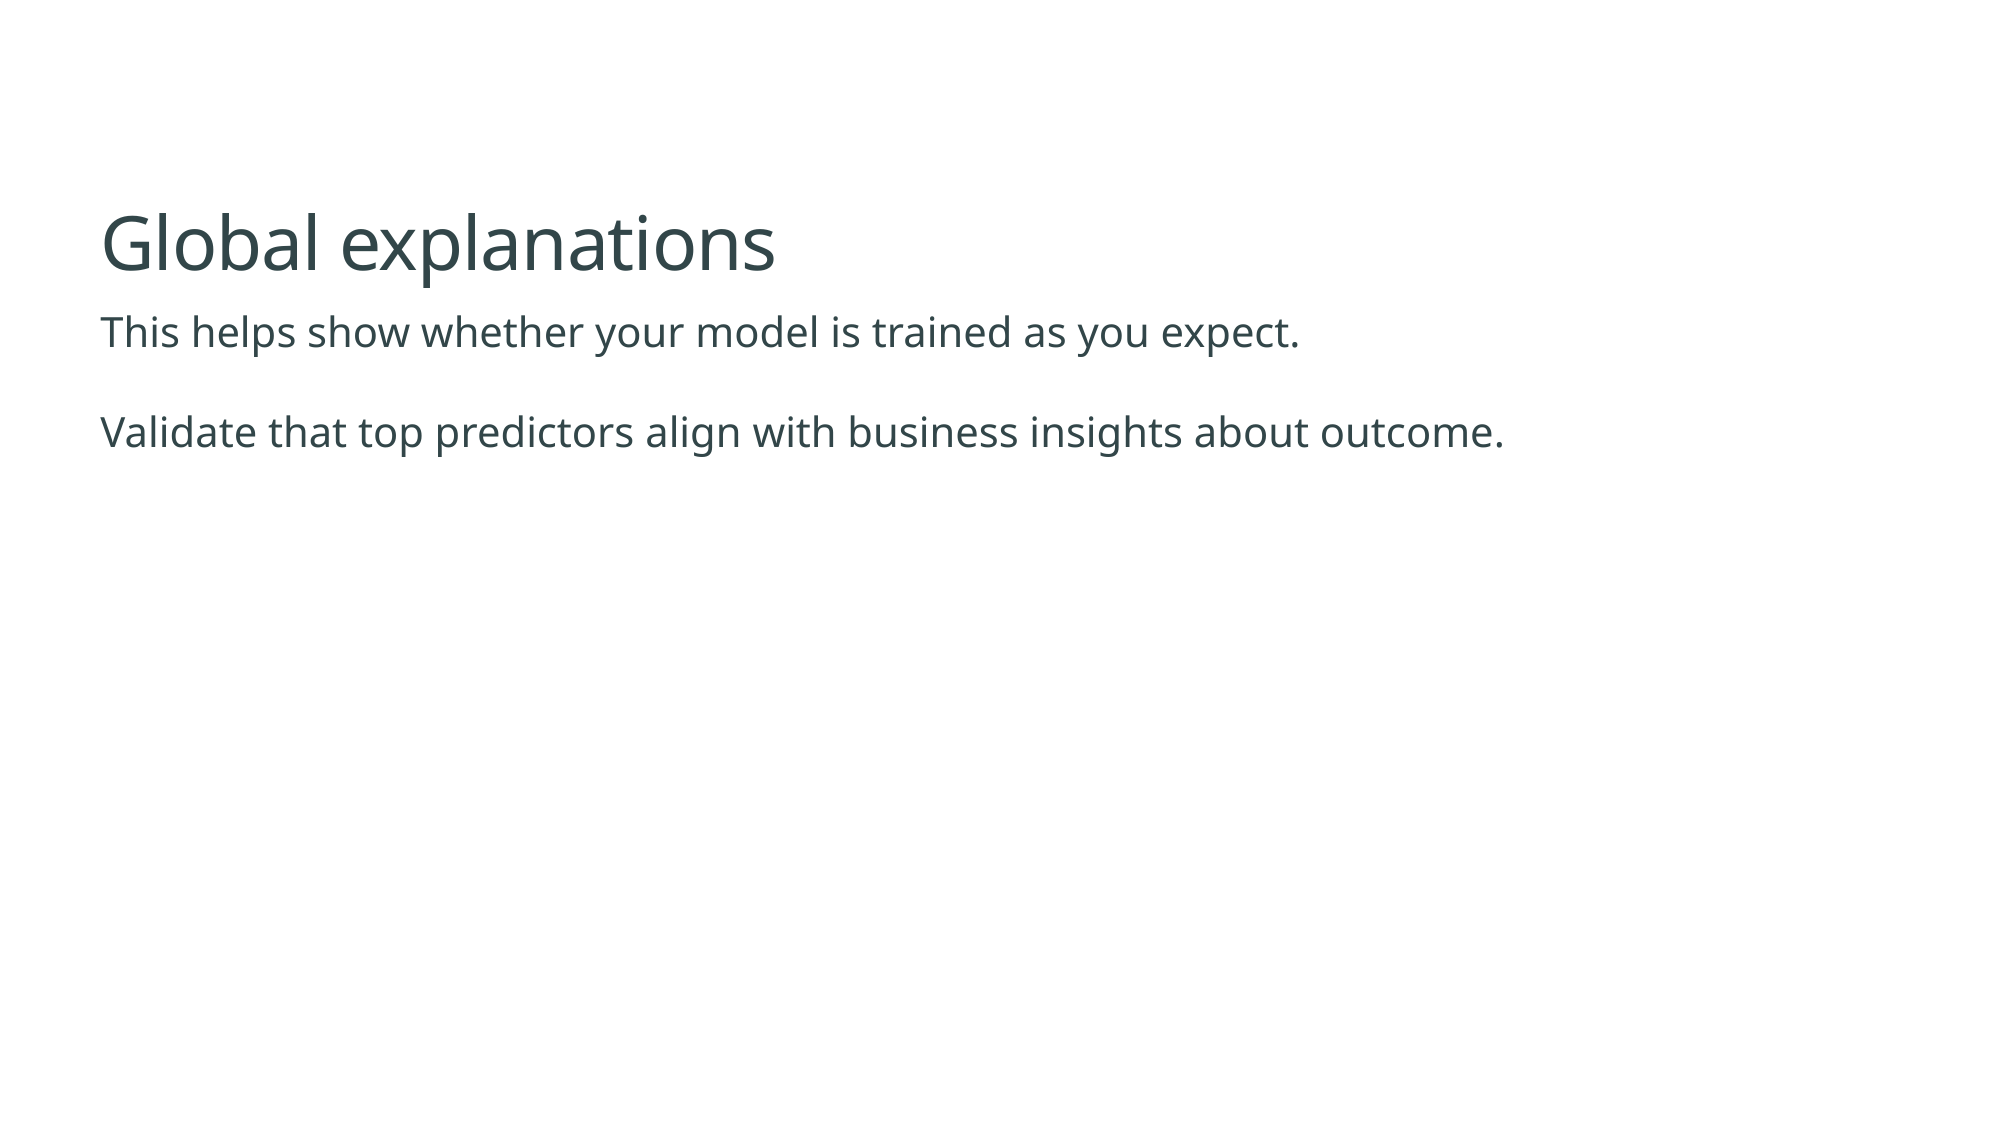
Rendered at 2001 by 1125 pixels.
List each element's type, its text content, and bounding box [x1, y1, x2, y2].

list This helps show whether your model is trained as you expect. Validate that top predictors align with business insights about outcome. [100, 306, 1905, 509]
text_box Global explanations [100, 205, 1706, 288]
